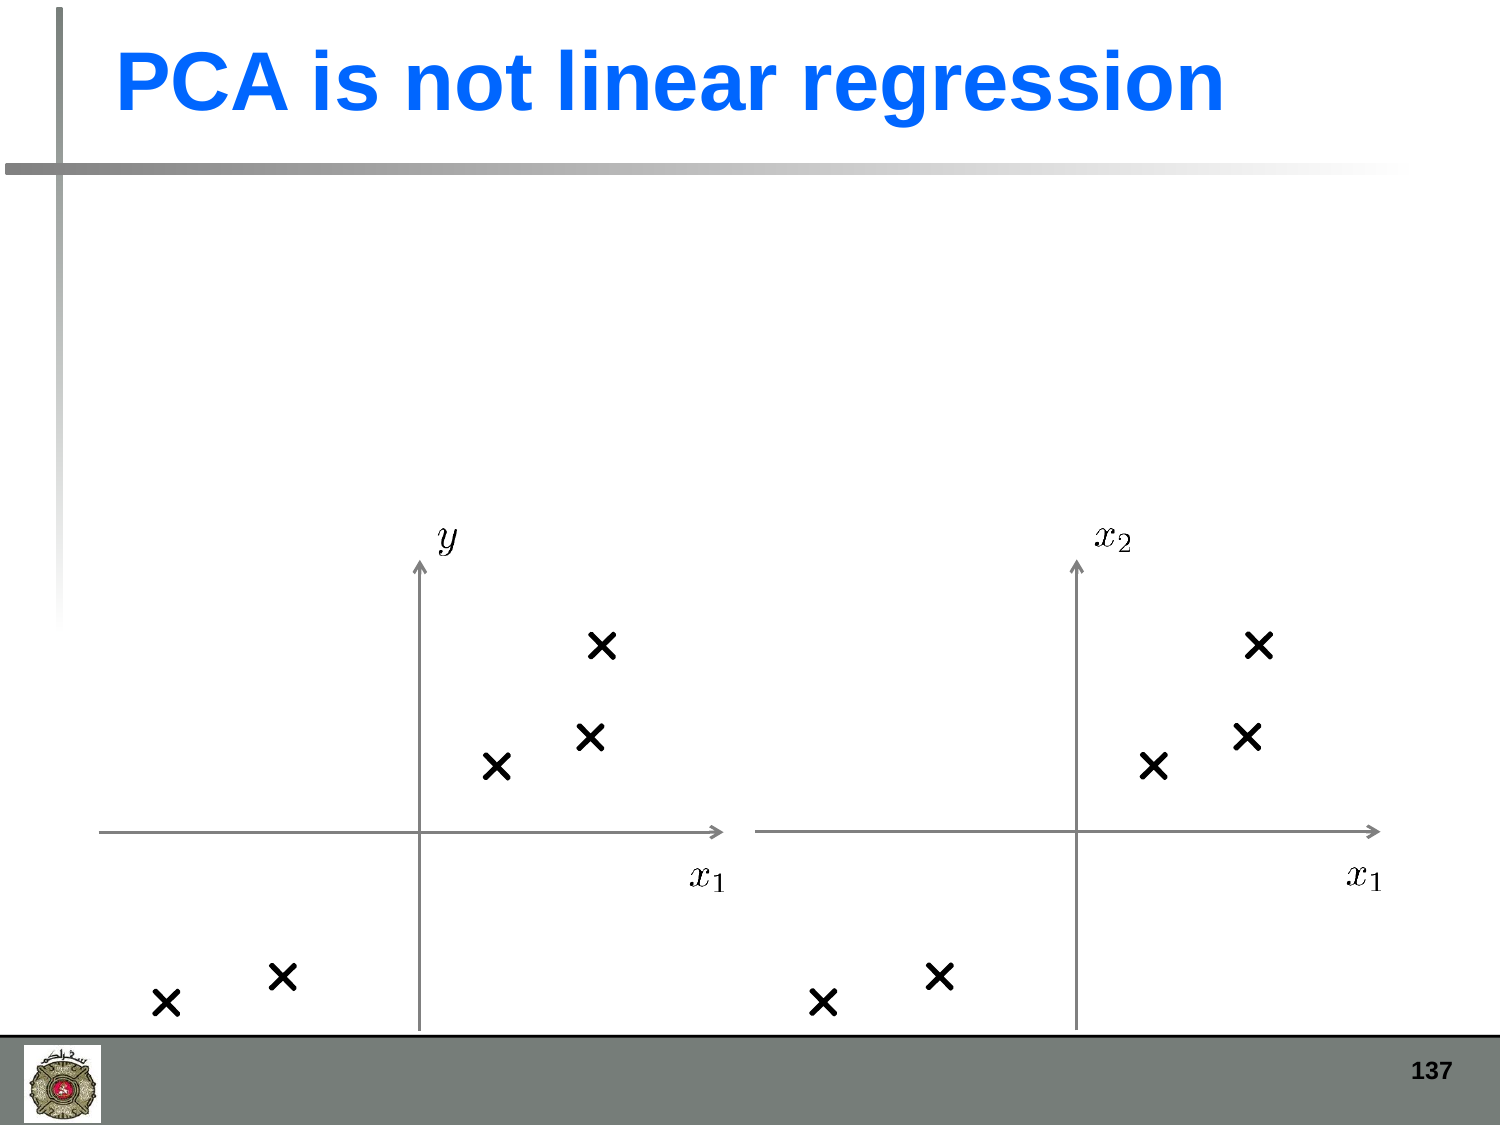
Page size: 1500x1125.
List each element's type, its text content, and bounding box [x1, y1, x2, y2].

text_box [587, 631, 617, 661]
picture [437, 528, 458, 556]
text_box [268, 962, 298, 992]
text_box [482, 751, 512, 782]
text_box [575, 722, 606, 752]
text_box [151, 987, 182, 1018]
title PCA is not linear regression [100, 18, 1459, 135]
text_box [755, 528, 1381, 1031]
picture [689, 868, 724, 892]
picture [24, 1045, 101, 1123]
